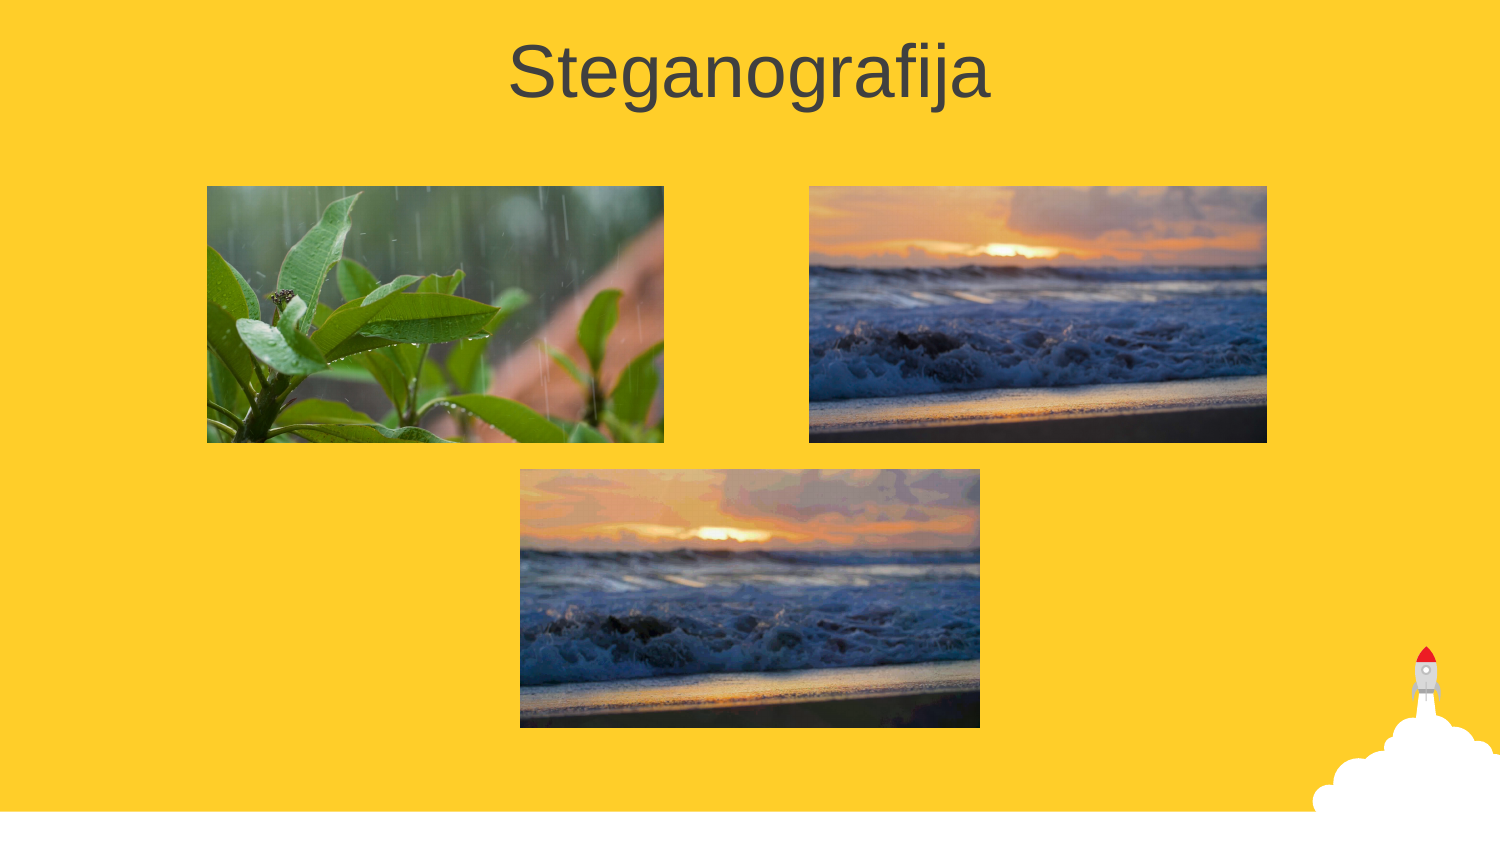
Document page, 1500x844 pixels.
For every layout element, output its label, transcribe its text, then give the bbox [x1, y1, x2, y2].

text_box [518, 468, 982, 730]
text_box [808, 185, 1268, 444]
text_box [206, 185, 665, 444]
list Steganografija [0, 20, 1500, 115]
